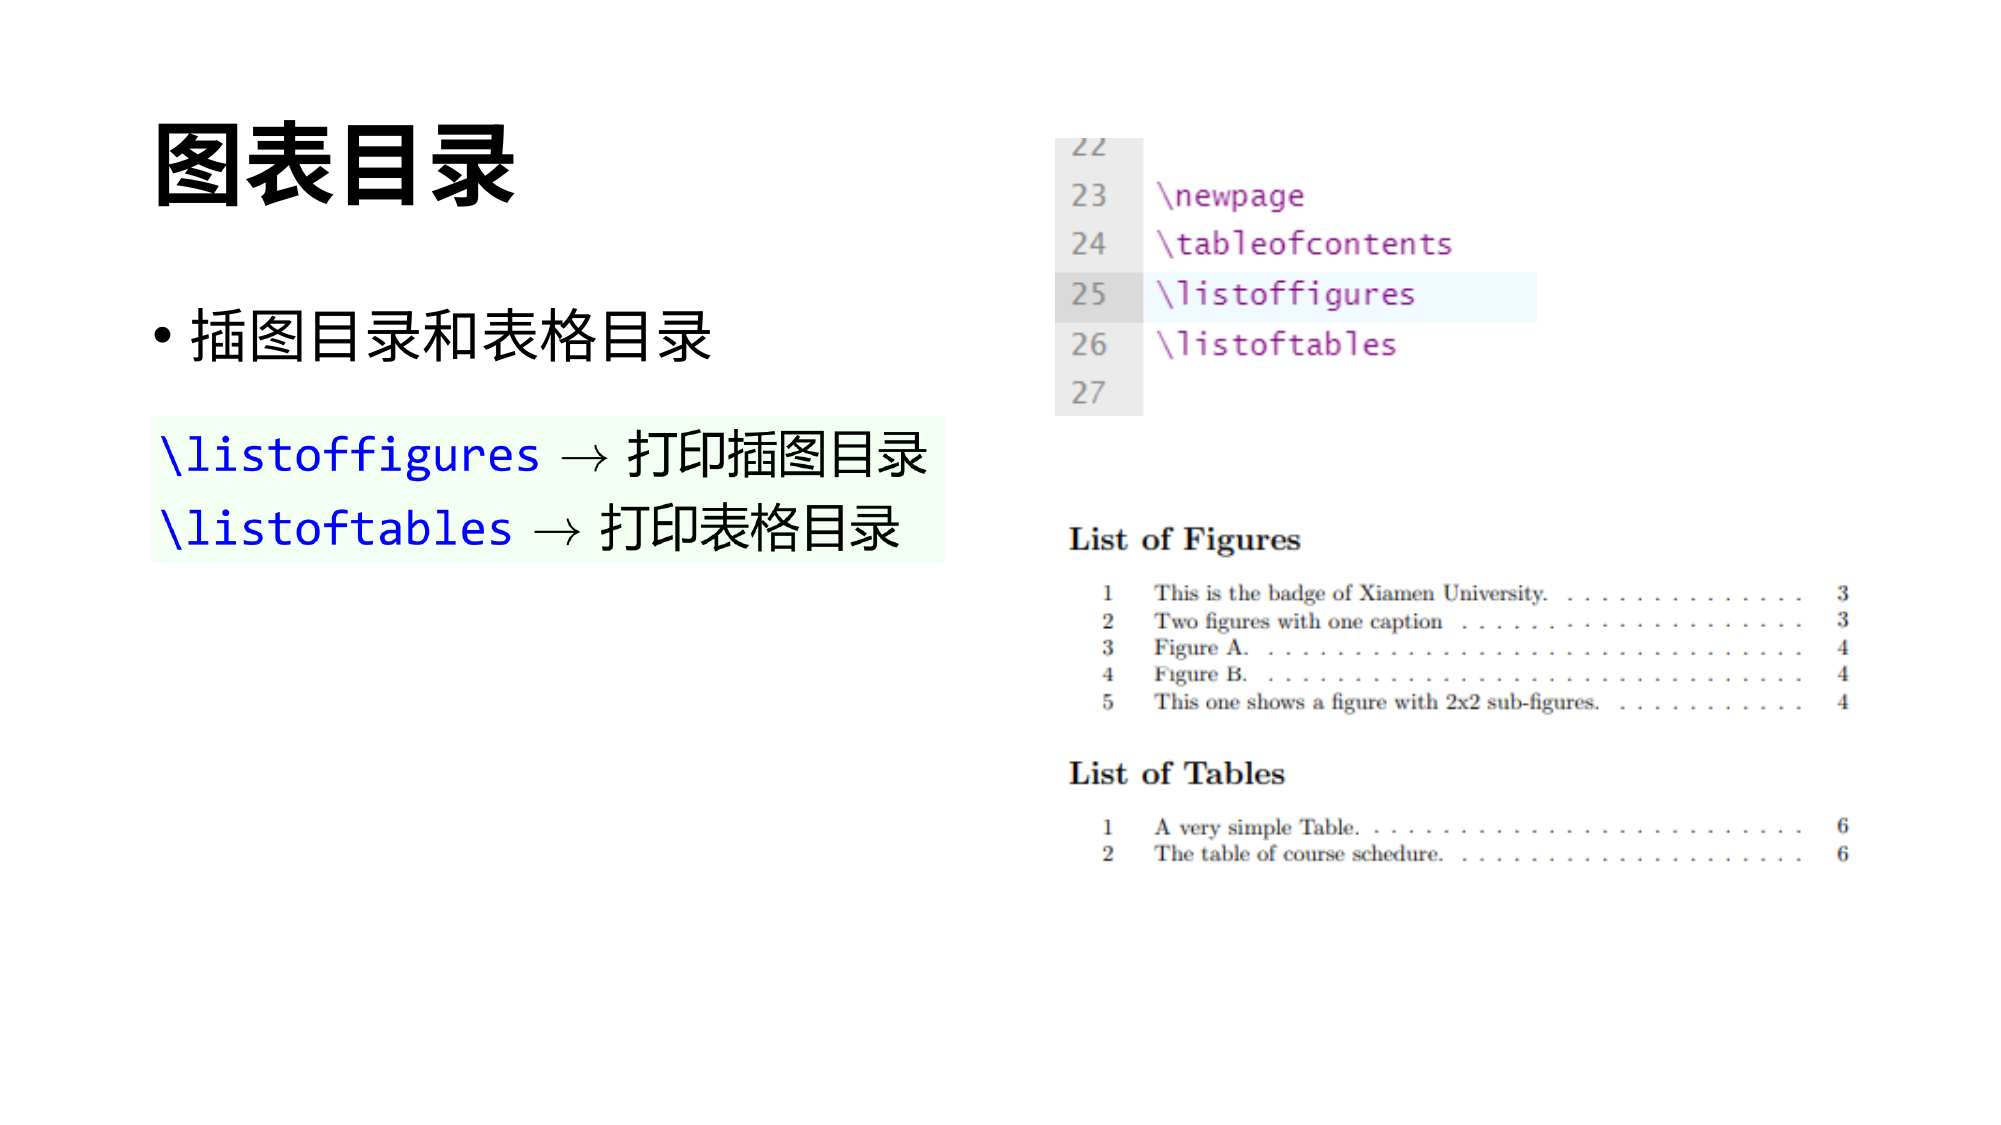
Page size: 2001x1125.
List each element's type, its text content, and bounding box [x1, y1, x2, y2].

picture [1029, 494, 1919, 910]
picture [151, 416, 945, 563]
title 图表目录 [137, 59, 1863, 278]
picture [1055, 138, 1537, 417]
list 插图目录和表格目录 [137, 299, 1863, 1014]
